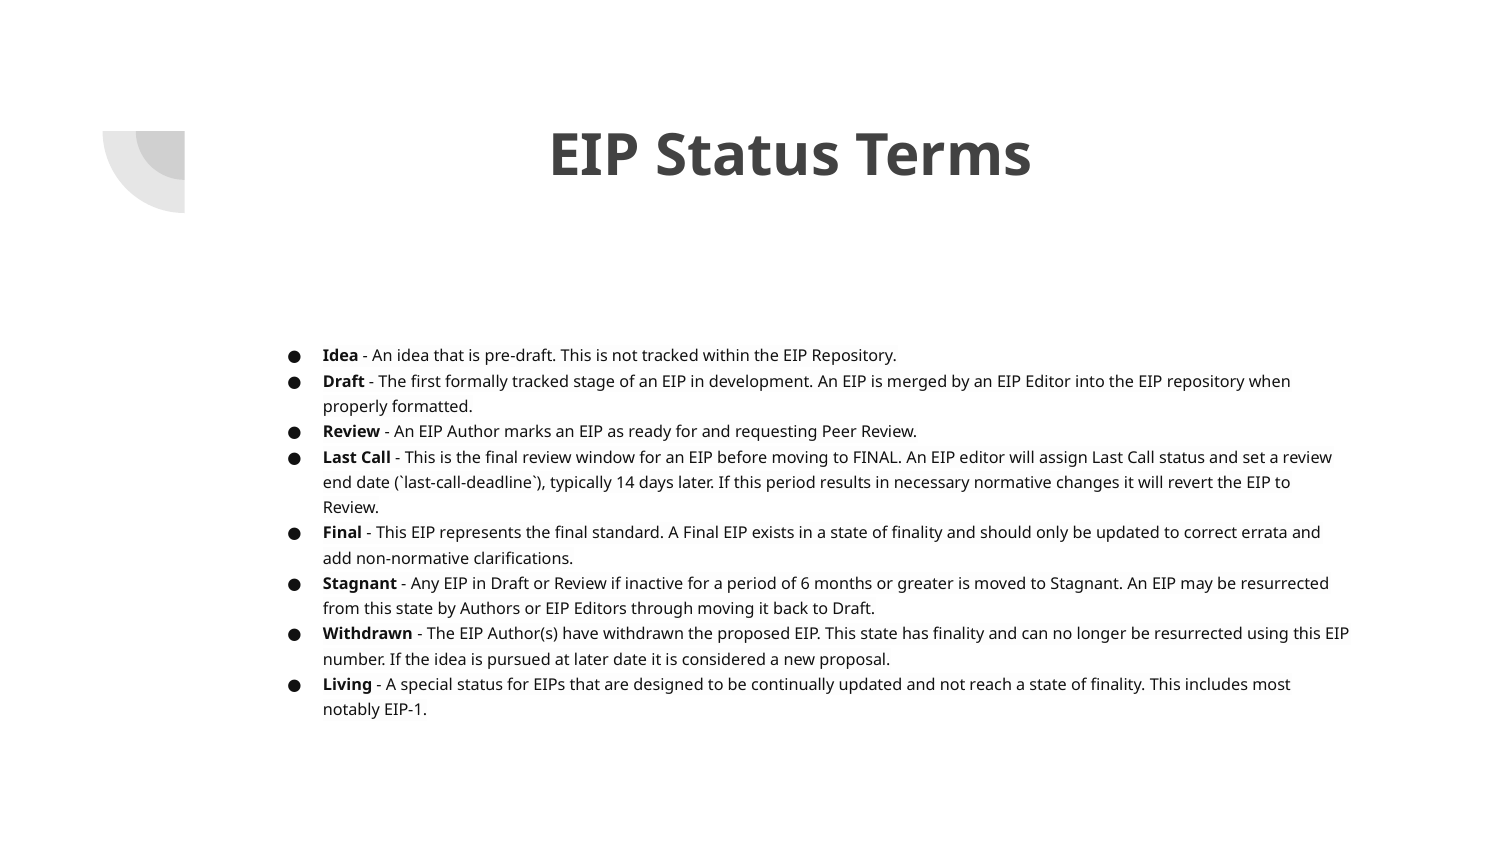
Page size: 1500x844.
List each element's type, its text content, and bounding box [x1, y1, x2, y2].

title EIP Status Terms [213, 98, 1368, 263]
list Idea - An idea that is pre-draft. This is not tracked within the EIP Repository. Draft - The first formally tracked stage of an EIP in development. An EIP is merged by an EIP Editor into the EIP repository when properly formatted. Review - An EIP Author marks an EIP as ready for and requesting Peer Review. Last Call - This is the final review window for an EIP before moving to FINAL. An EIP editor will assign Last Call status and set a review end date (`last-call-deadline`), typically 14 days later. If this period results in necessary normative changes it will revert the EIP to Review. Final - This EIP represents the final standard. A Final EIP exists in a state of finality and should only be updated to correct errata and add non-normative clarifications. Stagnant - Any EIP in Draft or Review if inactive for a period of 6 months or greater is moved to Stagnant. An EIP may be resurrected from this state by Authors or EIP Editors through moving it back to Draft. Withdrawn - The EIP Author(s) have withdrawn the proposed EIP. This state has finality and can no longer be resurrected using this EIP number. If the idea is pursued at later date it is considered a new proposal. Living - A special status for EIPs that are designed to be continually updated and not reach a state of finality. This includes most notably EIP-1. [213, 326, 1368, 744]
